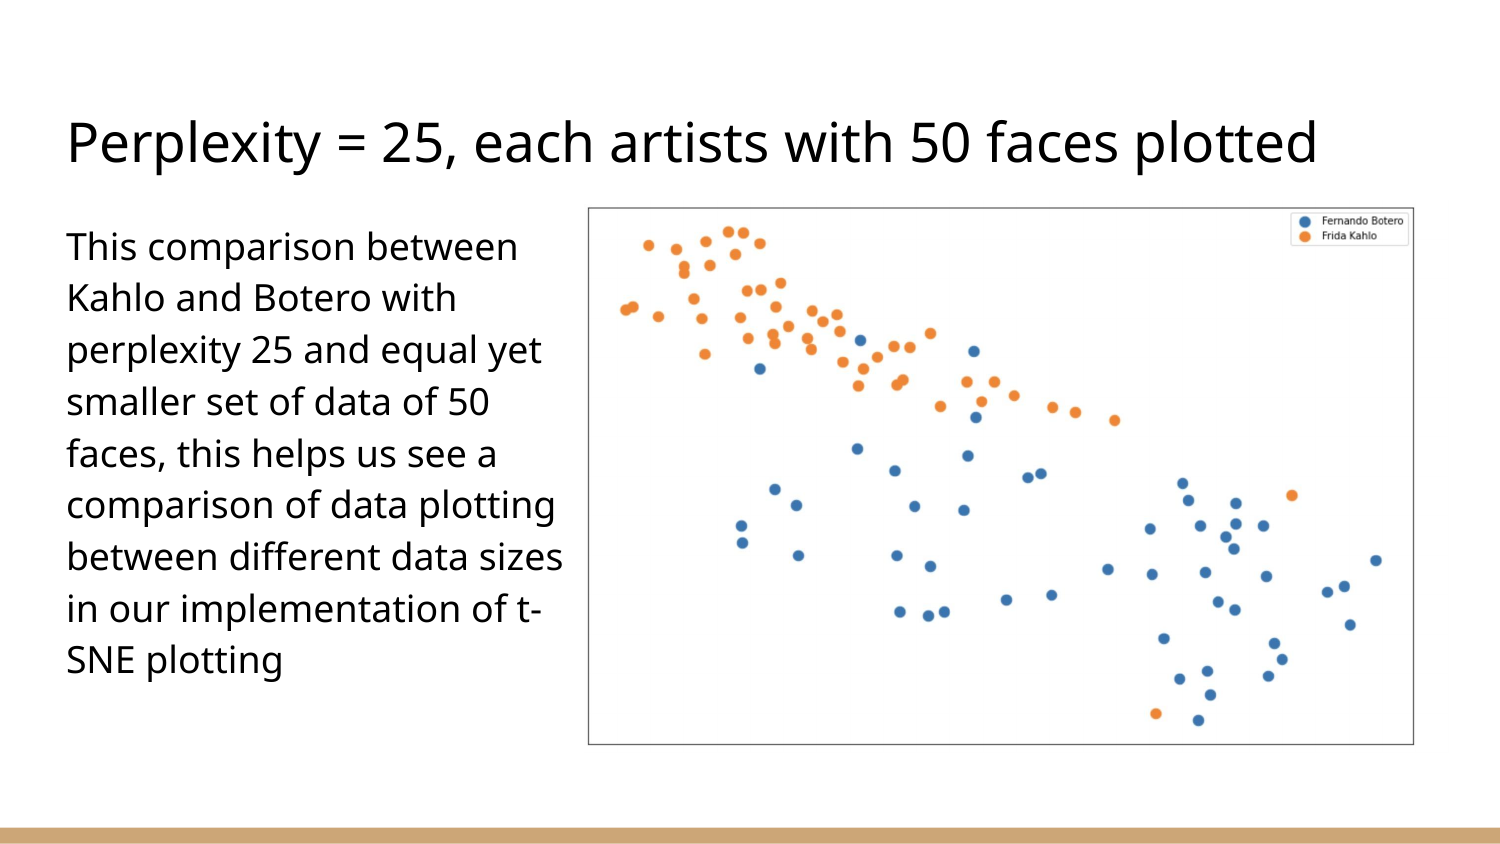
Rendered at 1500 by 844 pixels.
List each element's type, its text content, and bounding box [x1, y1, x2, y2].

list This comparison between Kahlo and Botero with perplexity 25 and equal yet smaller set of data of 50 faces, this helps us see a comparison of data plotting between different data sizes in our implementation of t-SNE plotting [51, 200, 583, 752]
picture [584, 200, 1450, 753]
title Perplexity = 25, each artists with 50 faces plotted [51, 51, 1449, 189]
